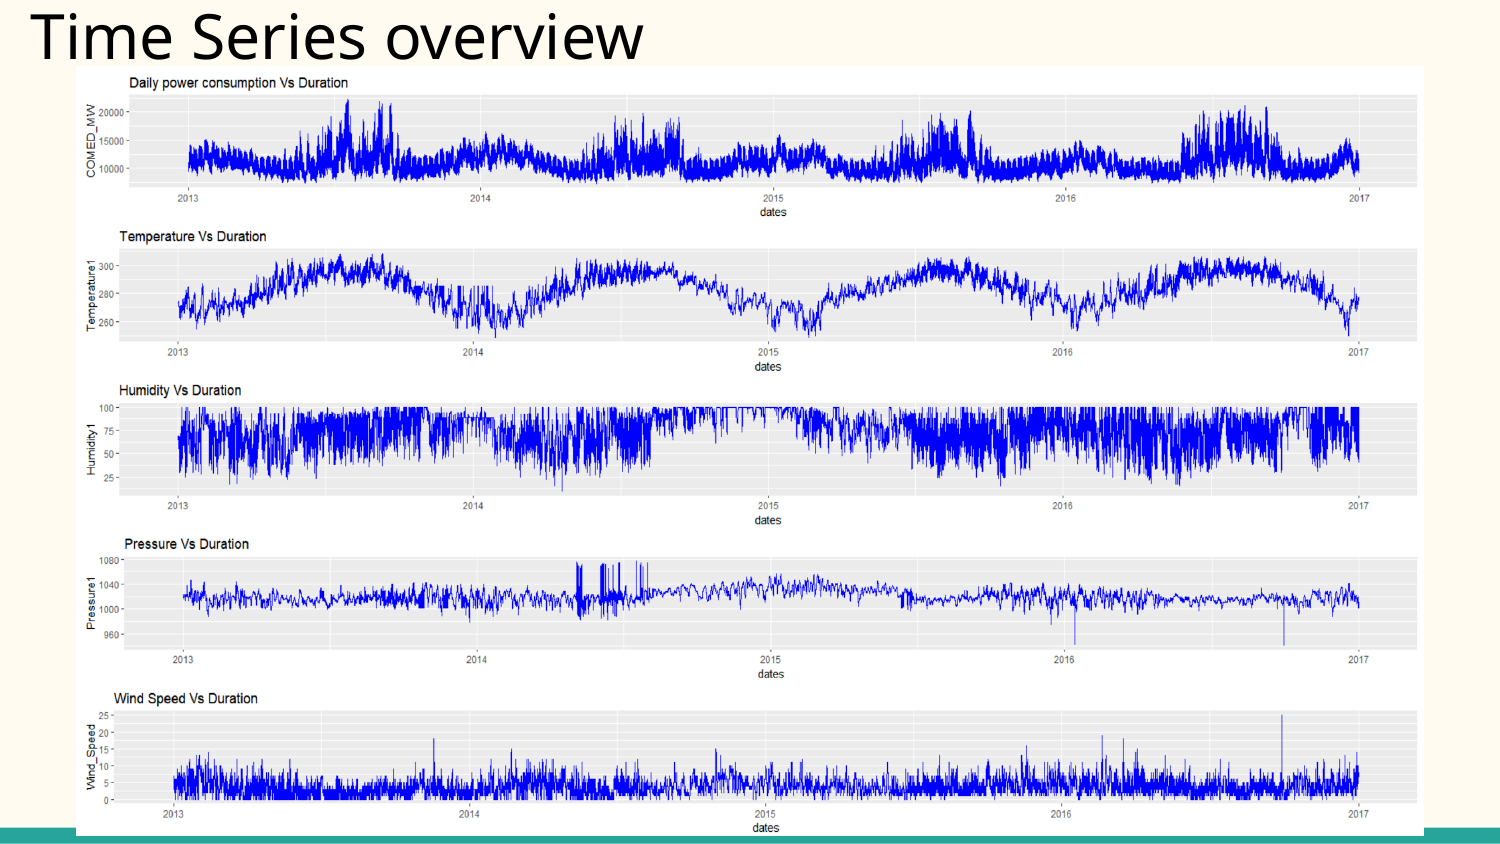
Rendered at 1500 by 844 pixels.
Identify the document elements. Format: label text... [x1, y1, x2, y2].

title Time Series overview [15, 0, 1414, 83]
picture [76, 66, 1424, 836]
